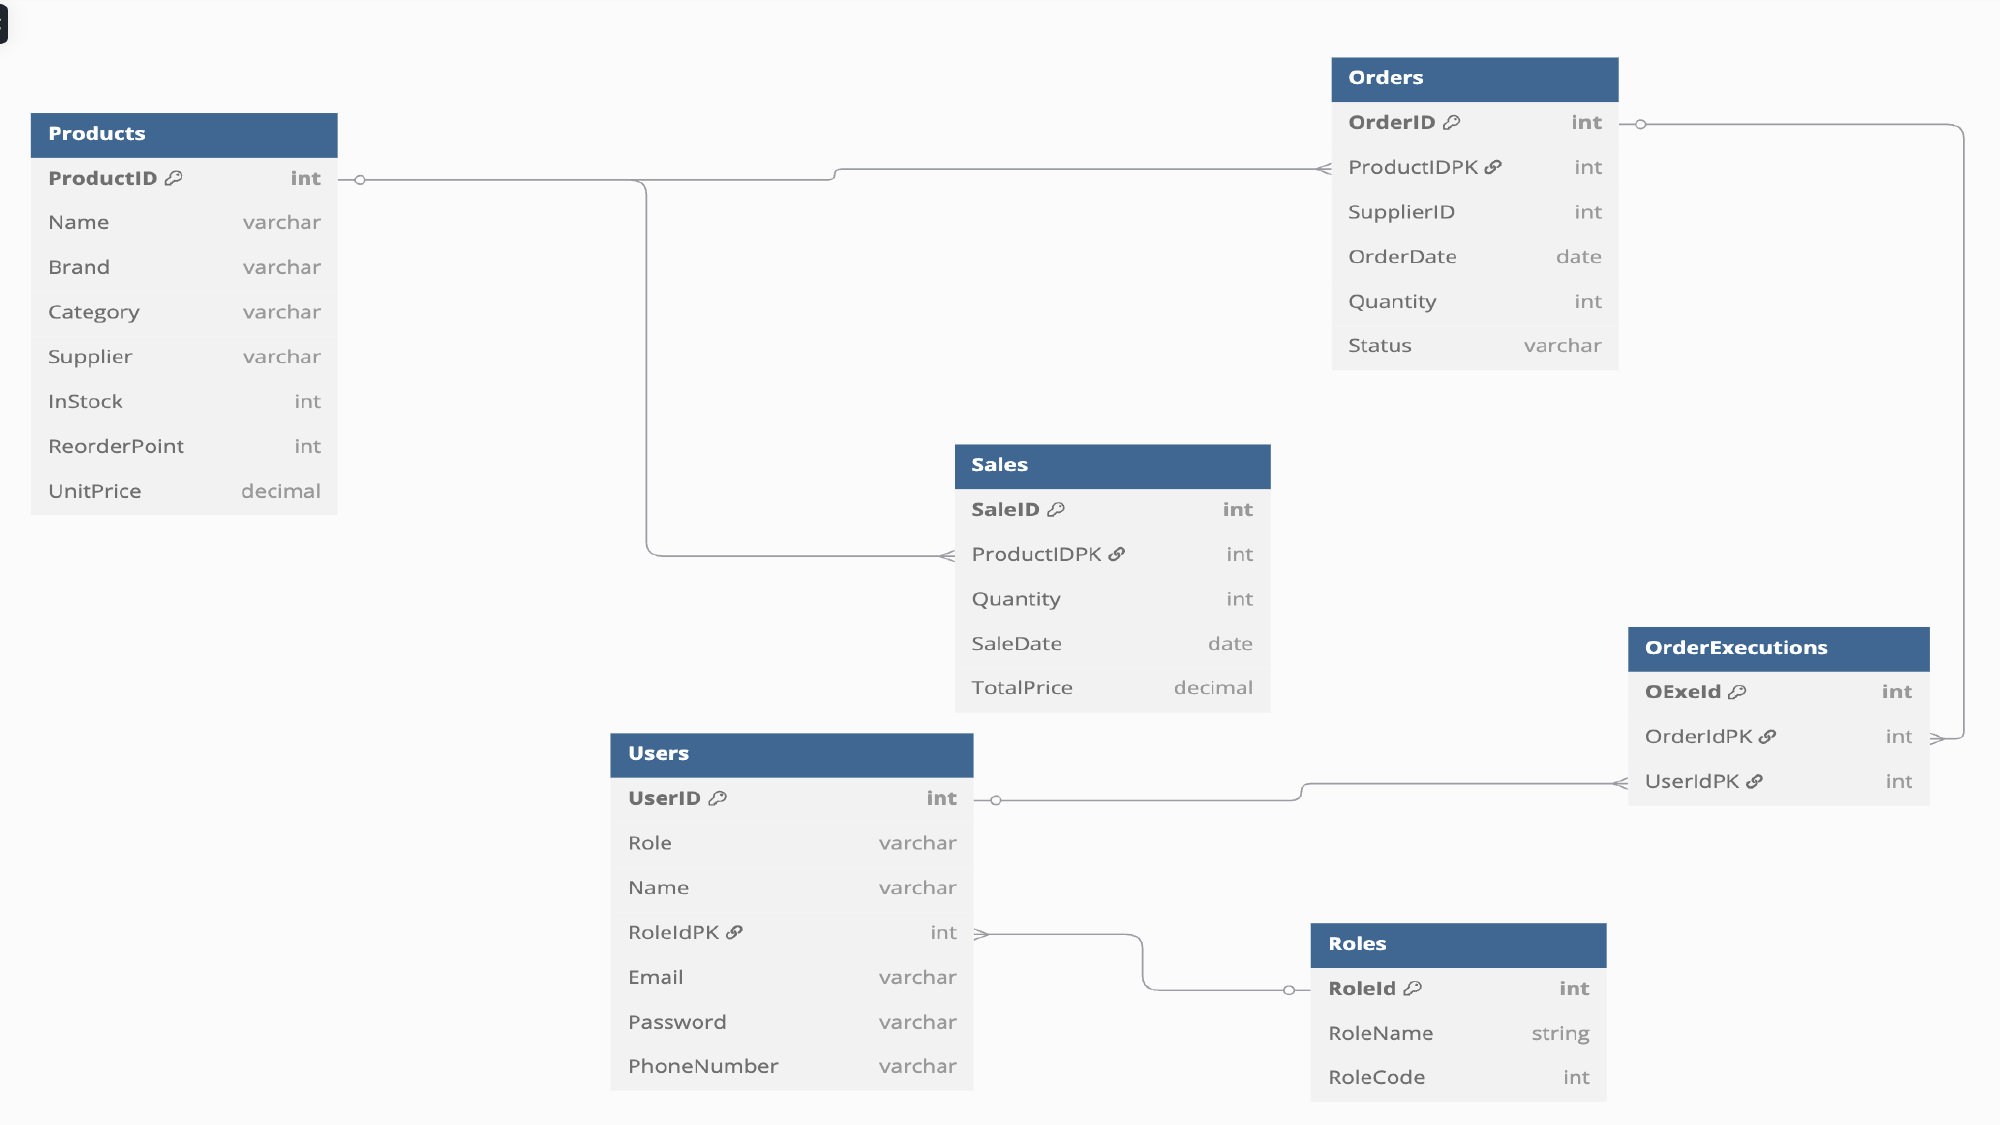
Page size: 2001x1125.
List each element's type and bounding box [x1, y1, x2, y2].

list [0, 0, 2000, 1125]
